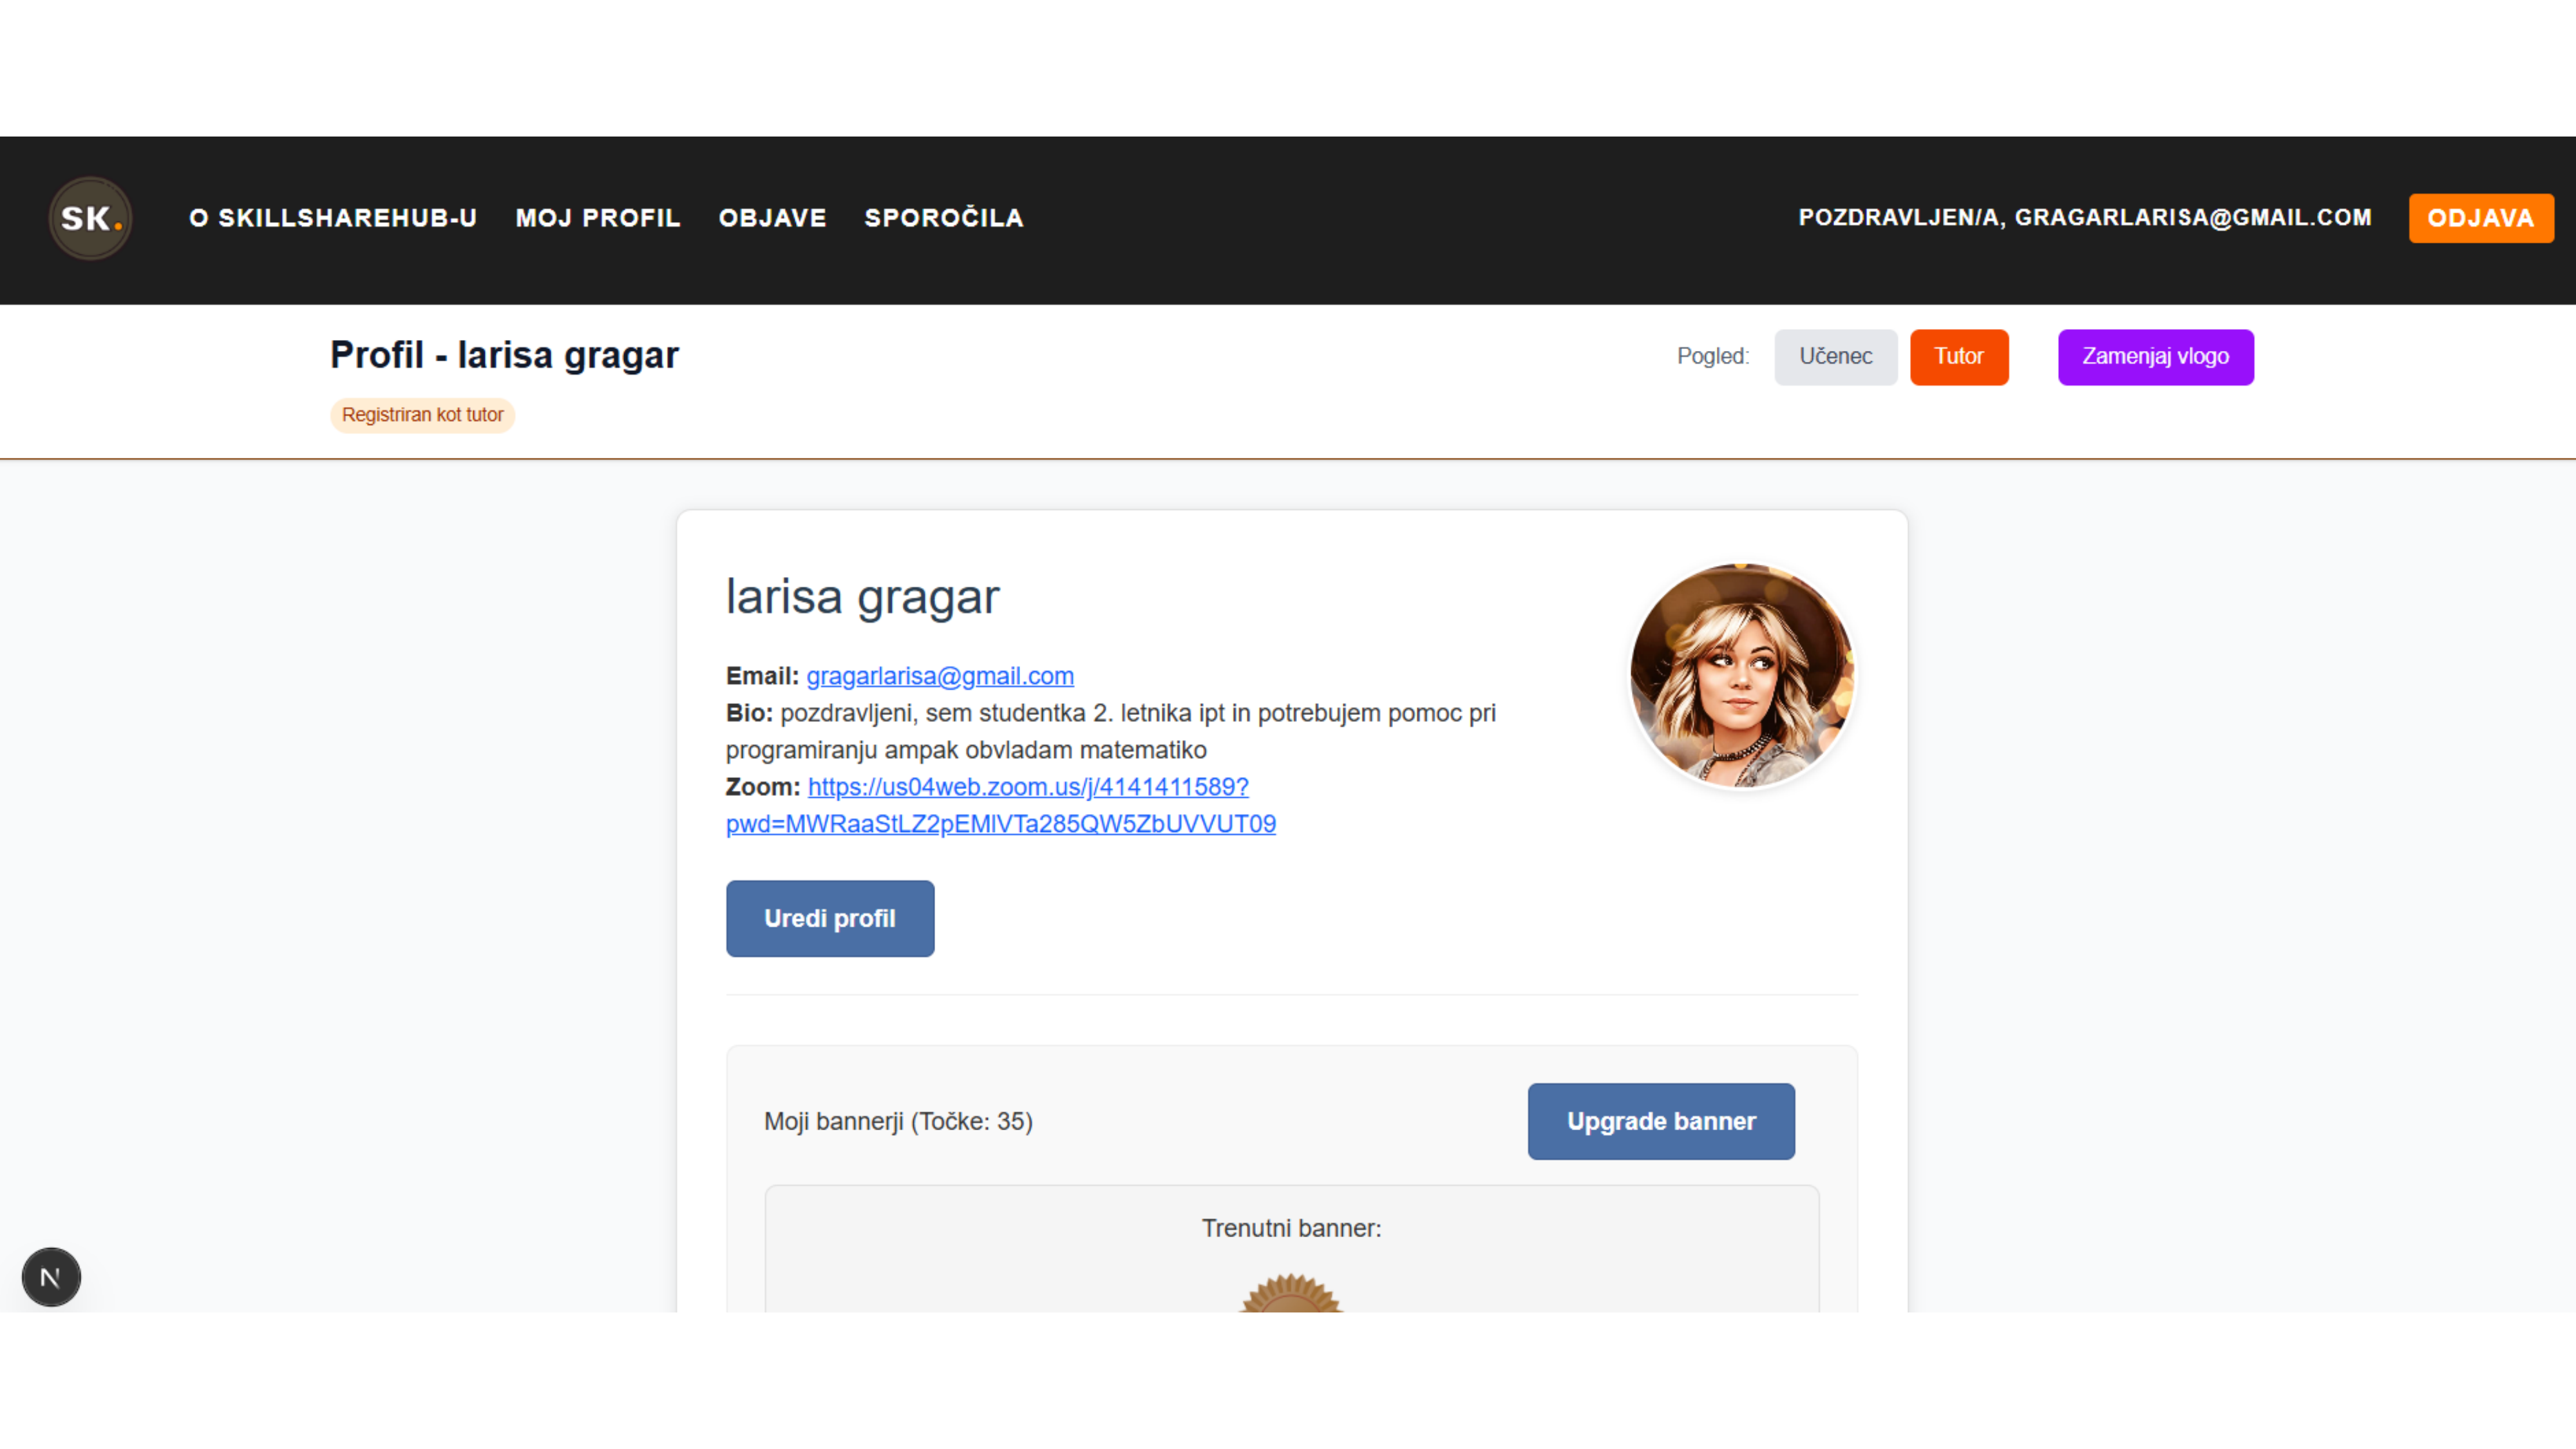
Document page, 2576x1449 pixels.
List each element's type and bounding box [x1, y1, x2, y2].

picture [0, 137, 2576, 1312]
